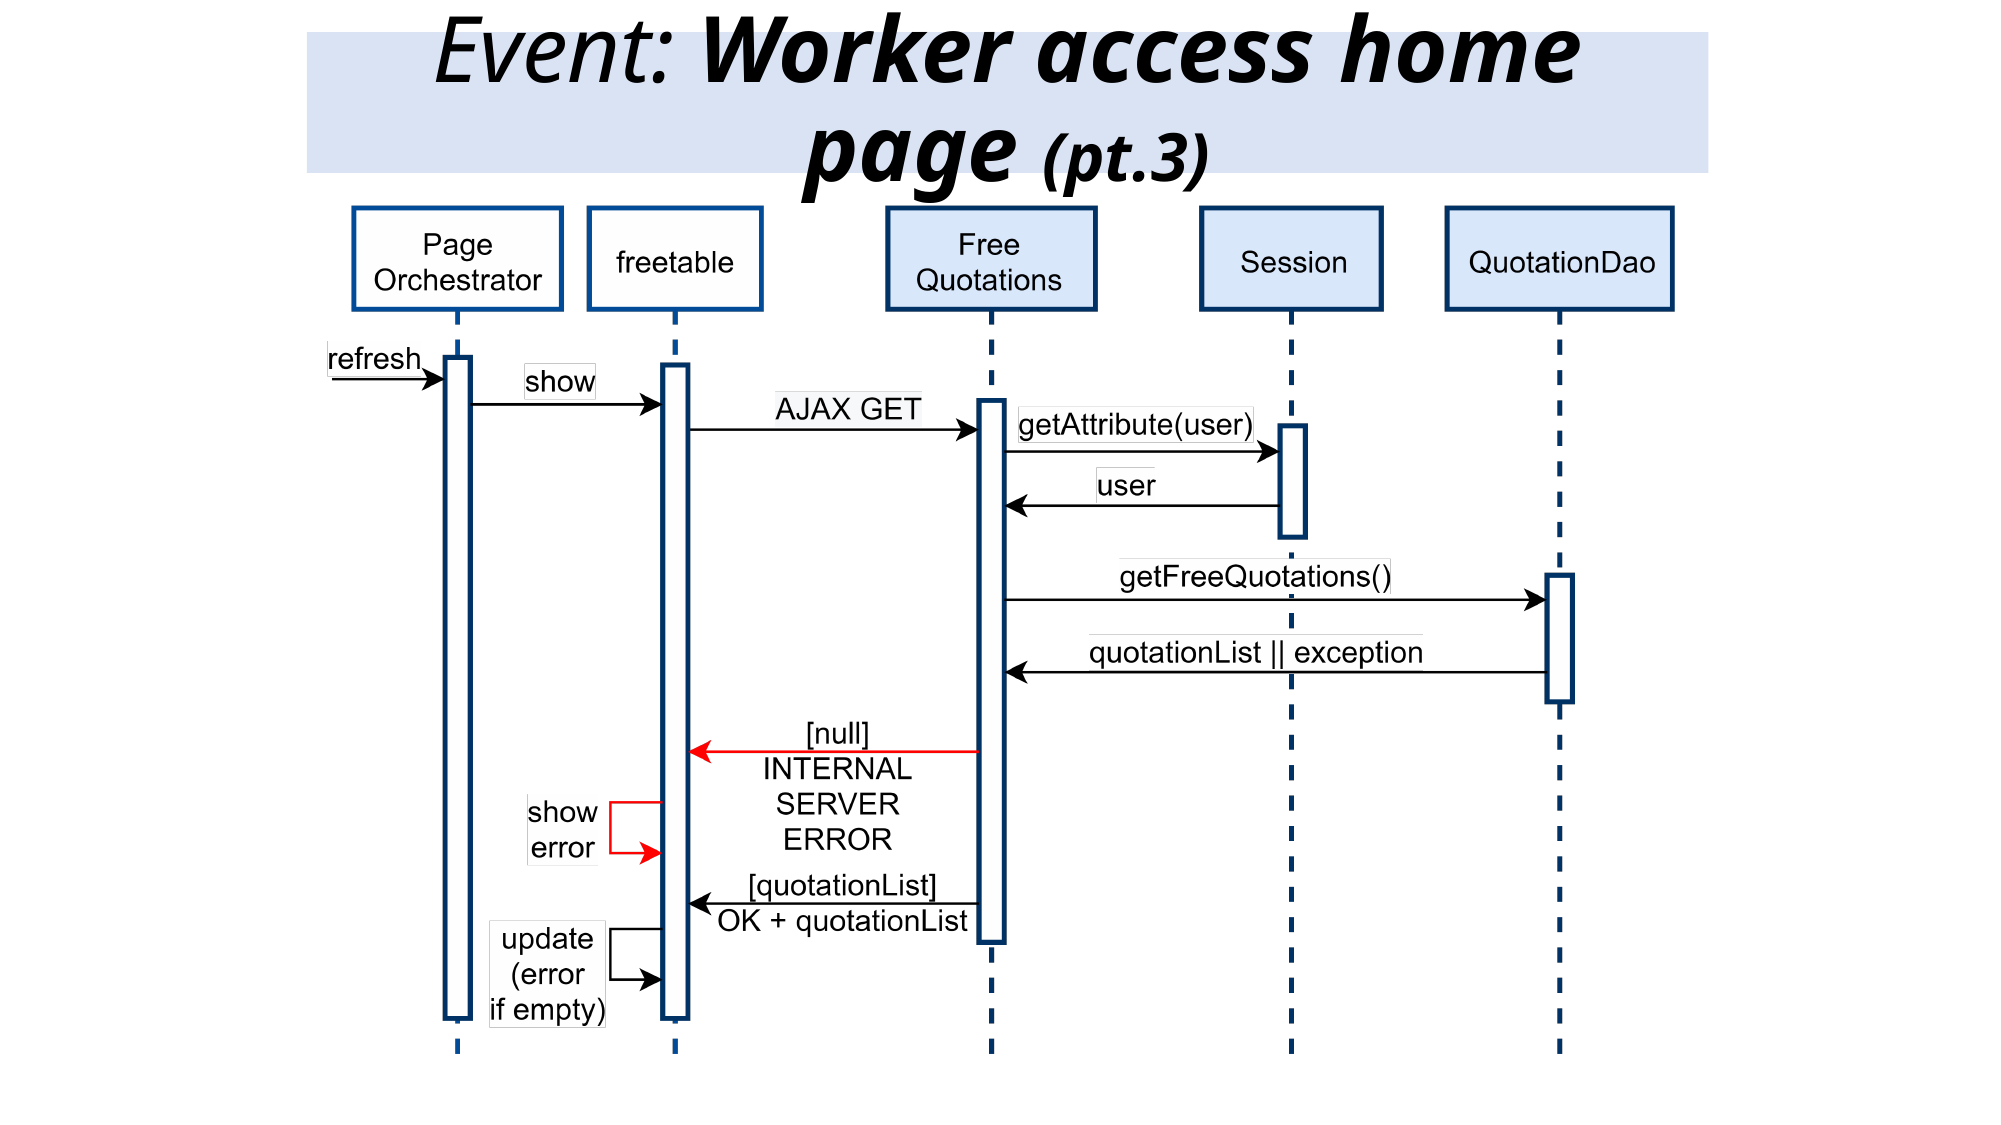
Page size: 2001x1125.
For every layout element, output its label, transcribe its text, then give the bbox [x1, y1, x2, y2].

picture [312, 204, 1676, 1060]
title Event: Worker access home page (pt.3) [306, 32, 1709, 173]
